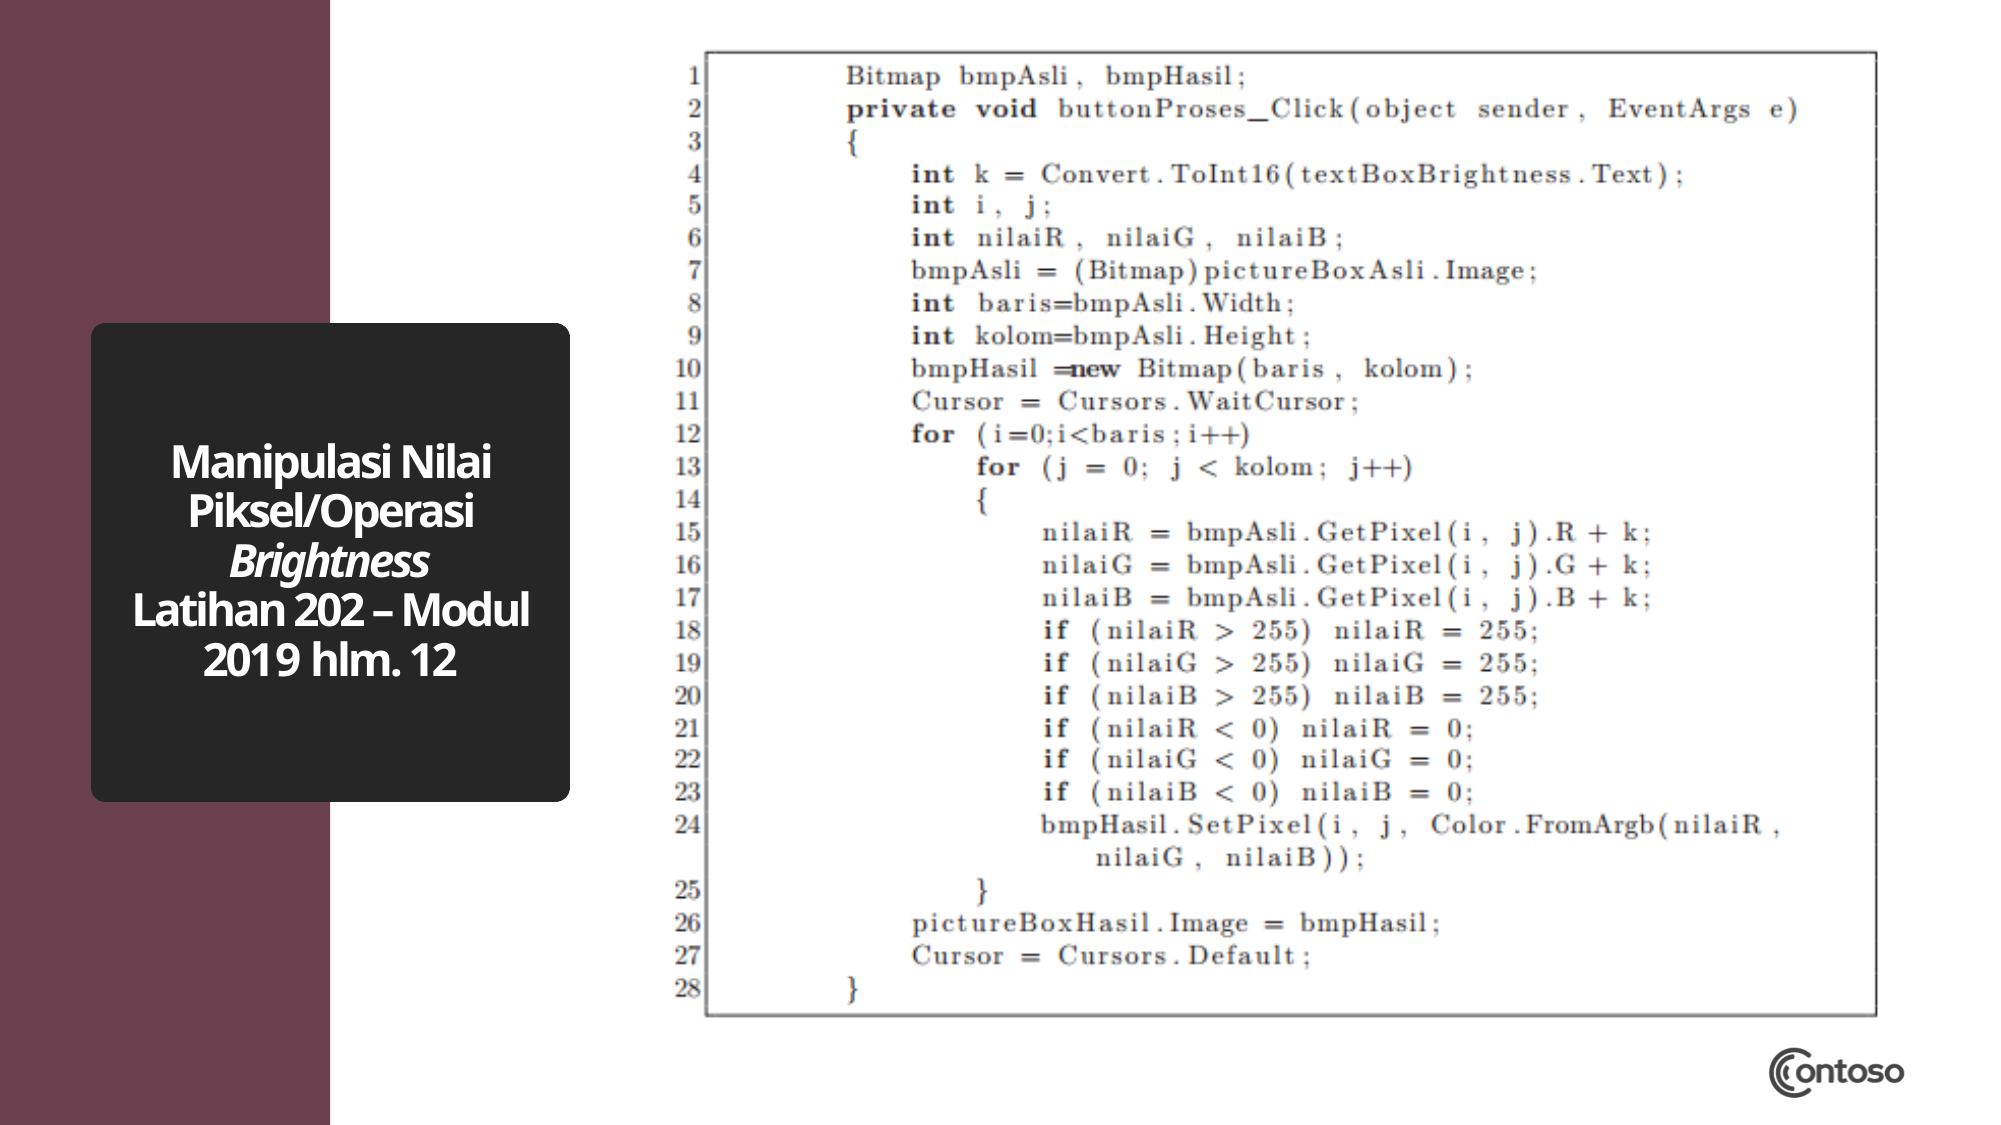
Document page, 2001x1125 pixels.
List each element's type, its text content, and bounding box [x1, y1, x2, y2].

text_box [0, 0, 331, 1125]
picture [662, 44, 1887, 1028]
title Manipulasi Nilai Piksel/Operasi Brightness Latihan 202 – Modul 2019 hlm. 12 [105, 337, 556, 788]
